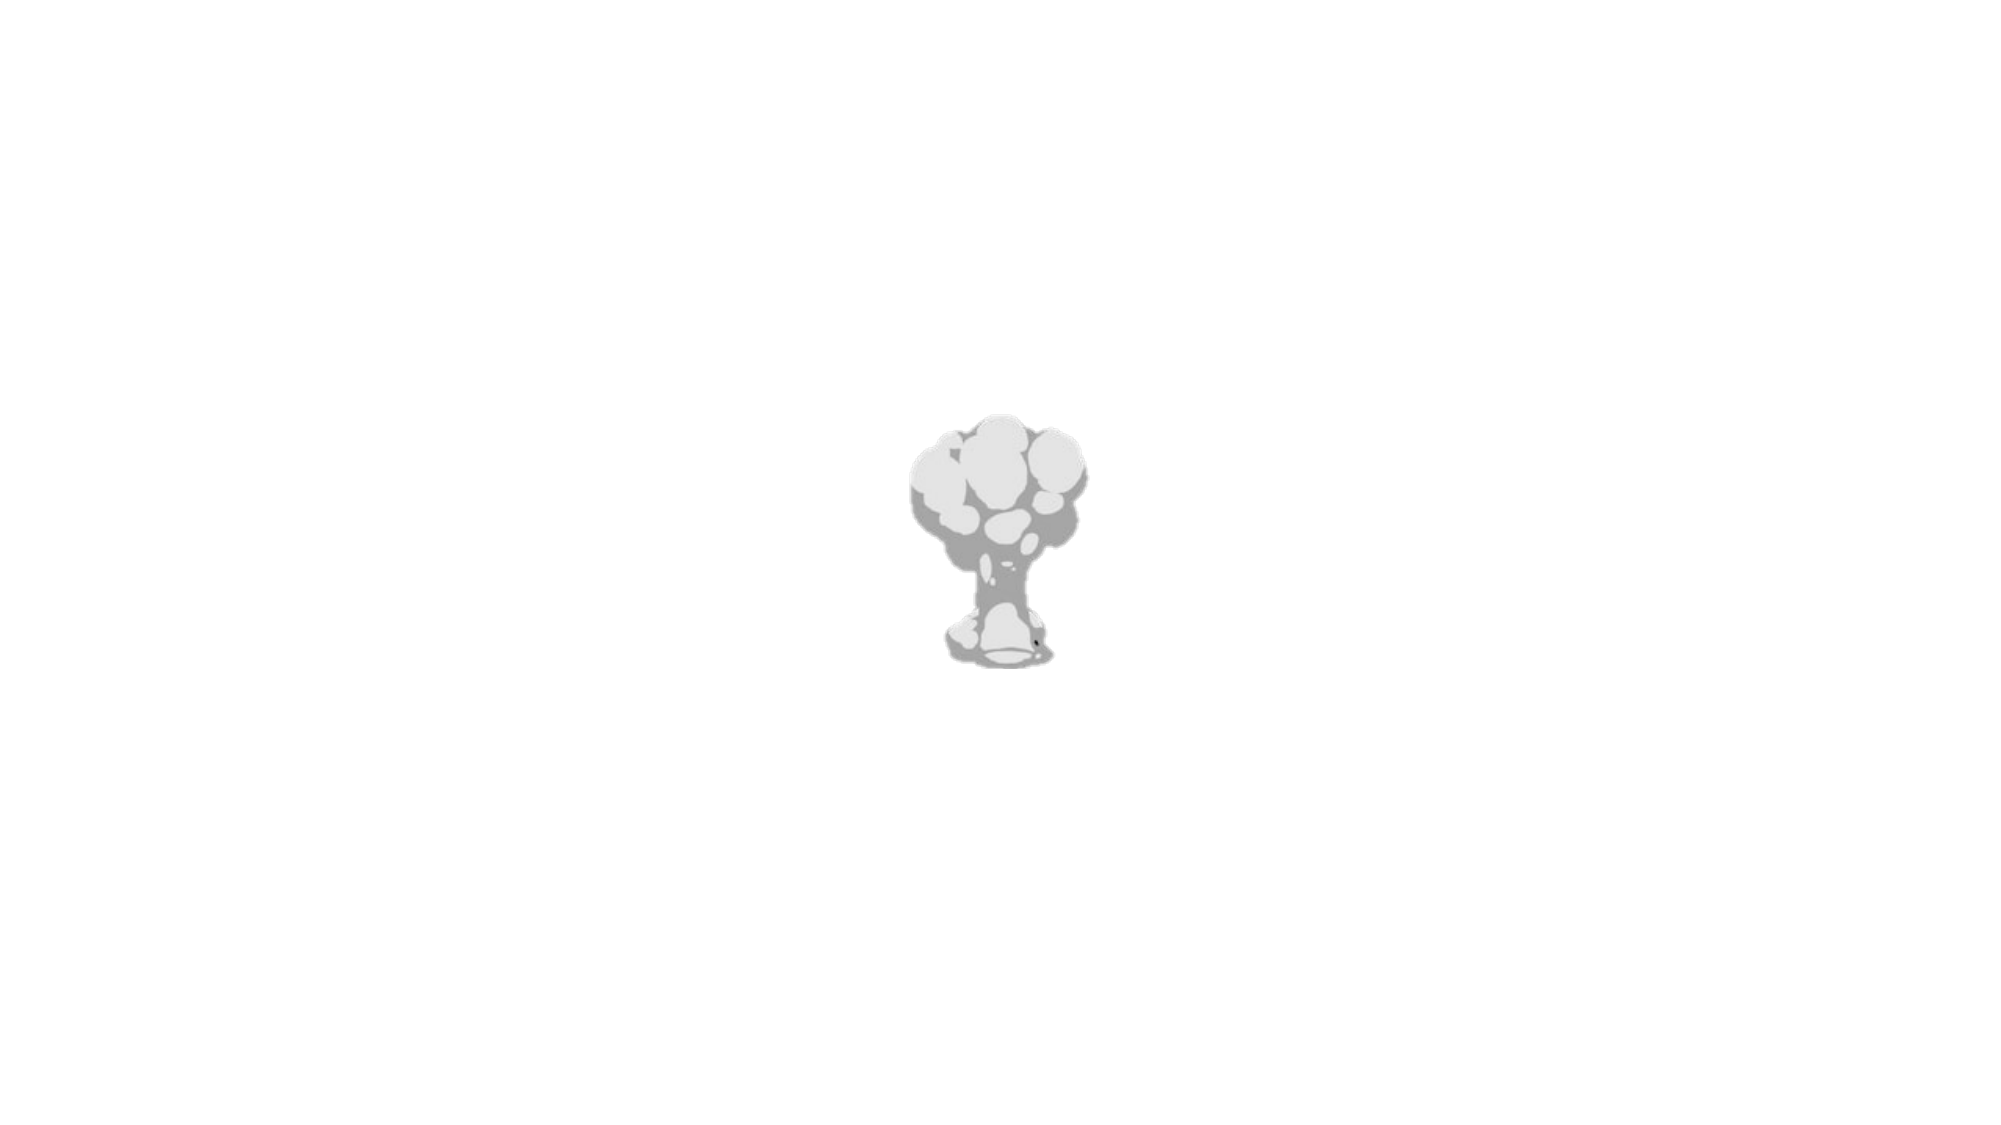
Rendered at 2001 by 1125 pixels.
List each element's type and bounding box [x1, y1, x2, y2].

picture [875, 412, 1132, 669]
